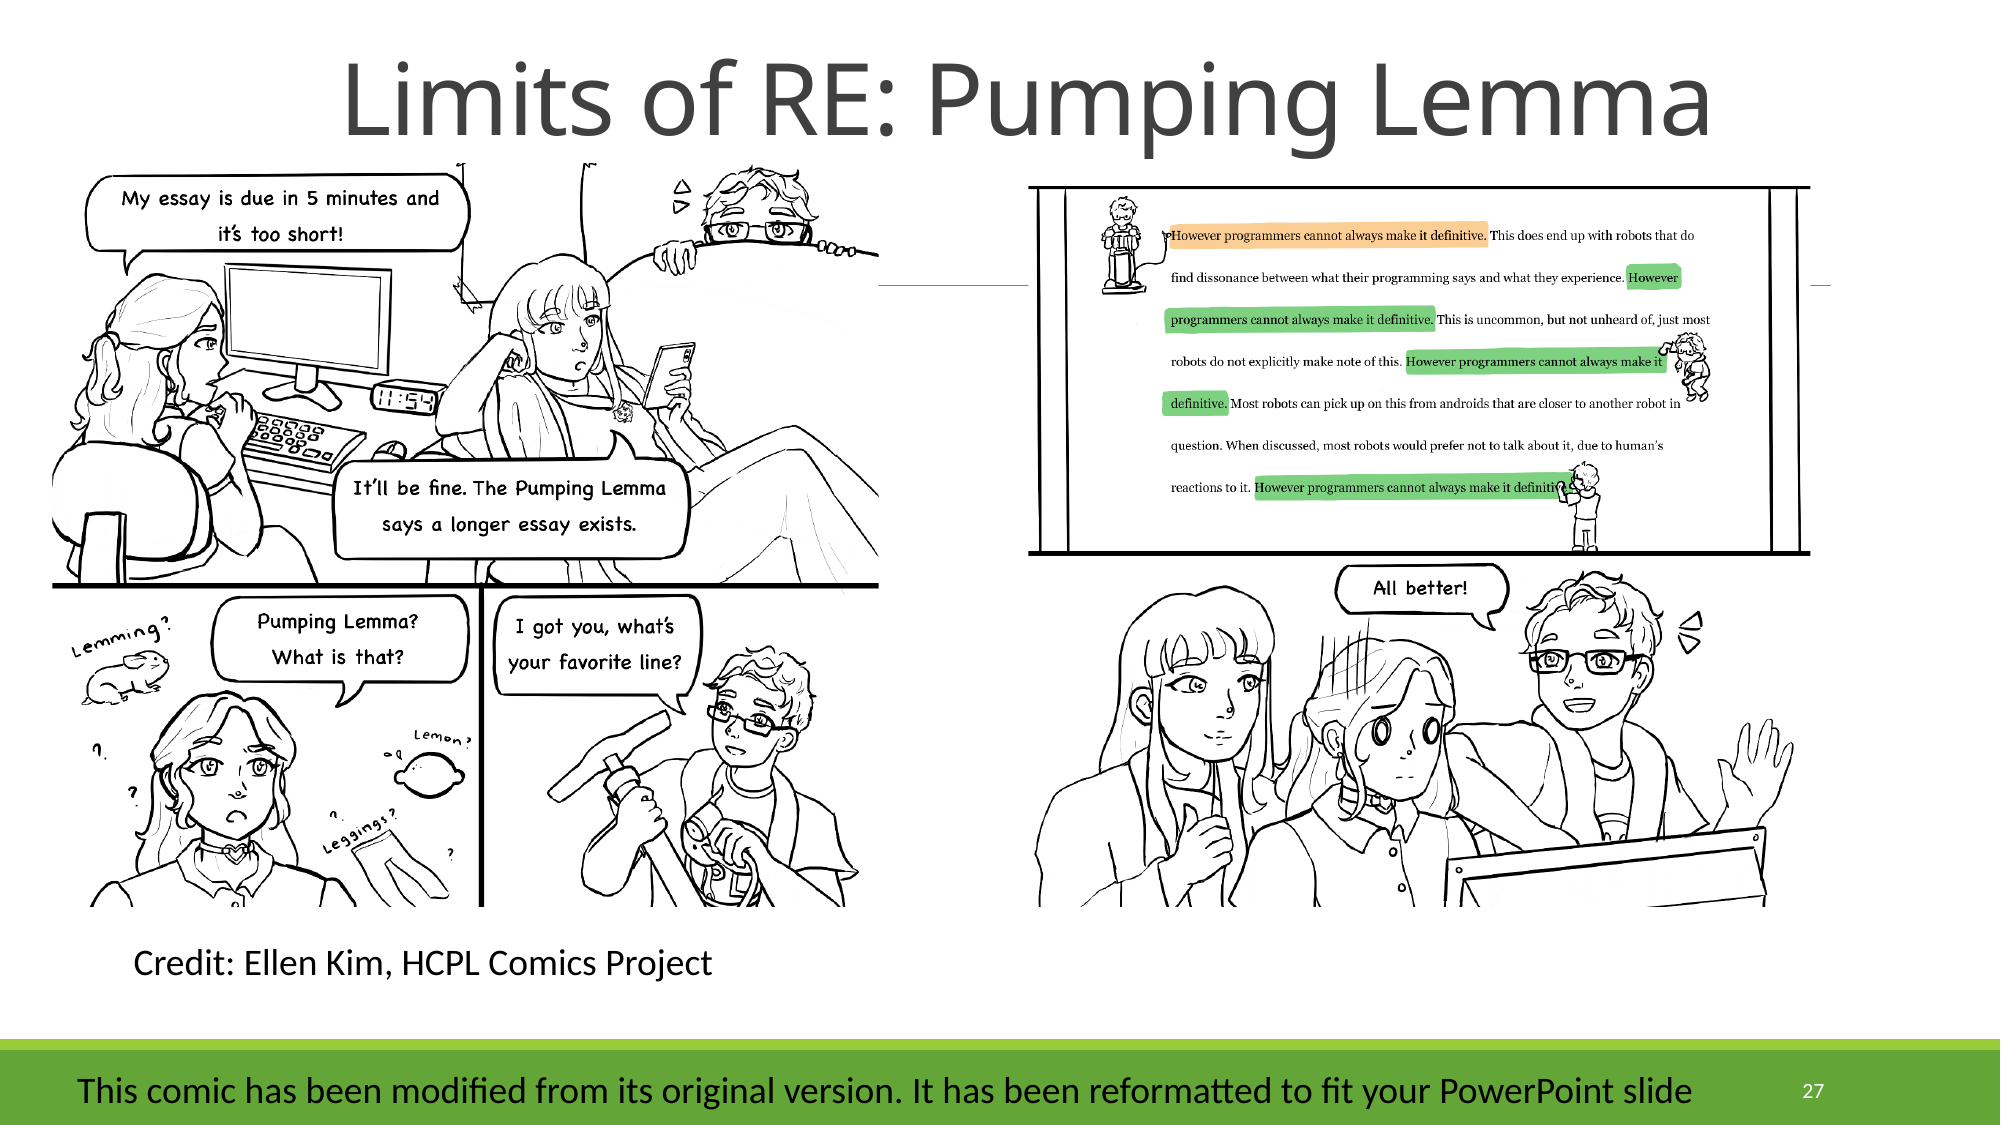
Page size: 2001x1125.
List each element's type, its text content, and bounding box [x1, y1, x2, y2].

text_box Credit: Ellen Kim, HCPL Comics Project [118, 930, 729, 991]
slide_number 27 [1624, 1059, 1840, 1120]
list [51, 163, 880, 907]
title Limits of RE: Pumping Lemma [324, 24, 1732, 164]
picture [1027, 185, 1811, 907]
text_box This comic has been modified from its original version. It has been reformatted to fit your PowerPoint slide [62, 1058, 1711, 1119]
